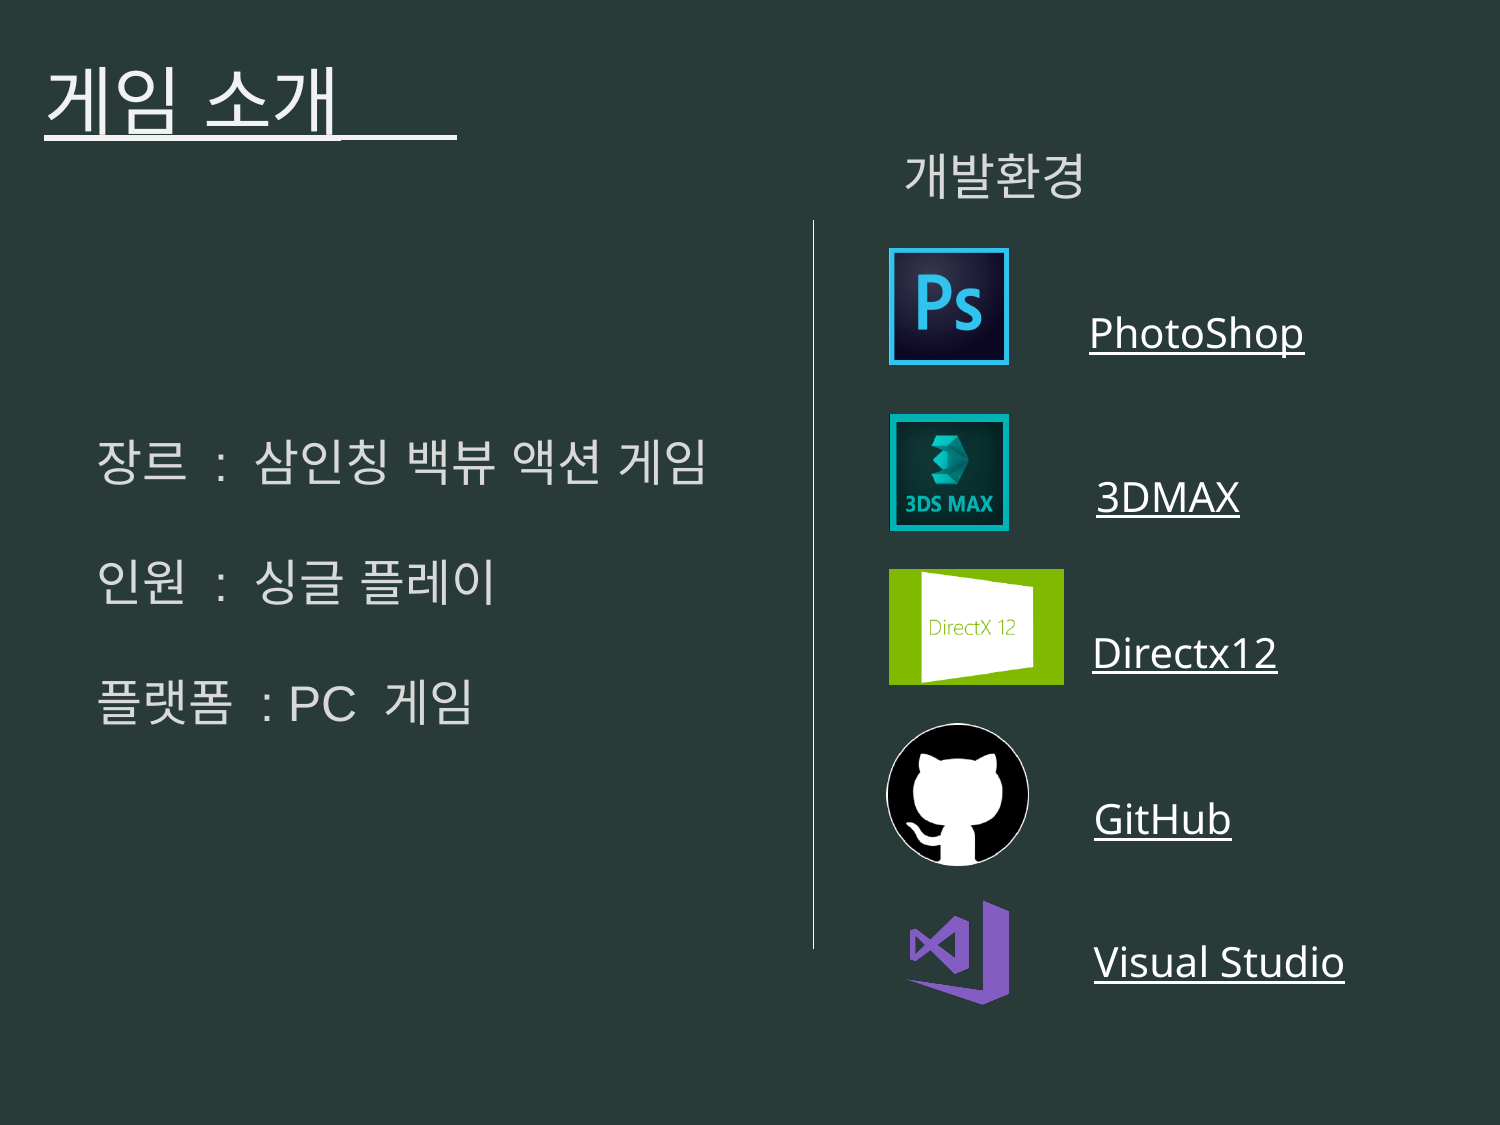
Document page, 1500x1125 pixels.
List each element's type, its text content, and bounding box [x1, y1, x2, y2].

picture [889, 248, 1009, 365]
text_box 개발환경 [889, 77, 1103, 213]
picture [885, 722, 1029, 866]
text_box 3DMAX [1081, 462, 1255, 528]
text_box Visual Studio [1078, 928, 1361, 994]
text_box 장르 : 삼인칭 백뷰 액션 게임 인원 : 싱글 플레이 플랫폼 : PC 게임 [81, 364, 809, 784]
picture [903, 900, 1009, 1006]
text_box Directx12 [1077, 618, 1293, 684]
picture [889, 414, 1009, 531]
text_box PhotoShop [1073, 299, 1320, 365]
picture [889, 568, 1064, 685]
text_box 게임 소개 [29, 2, 525, 152]
text_box GitHub [1078, 785, 1248, 851]
